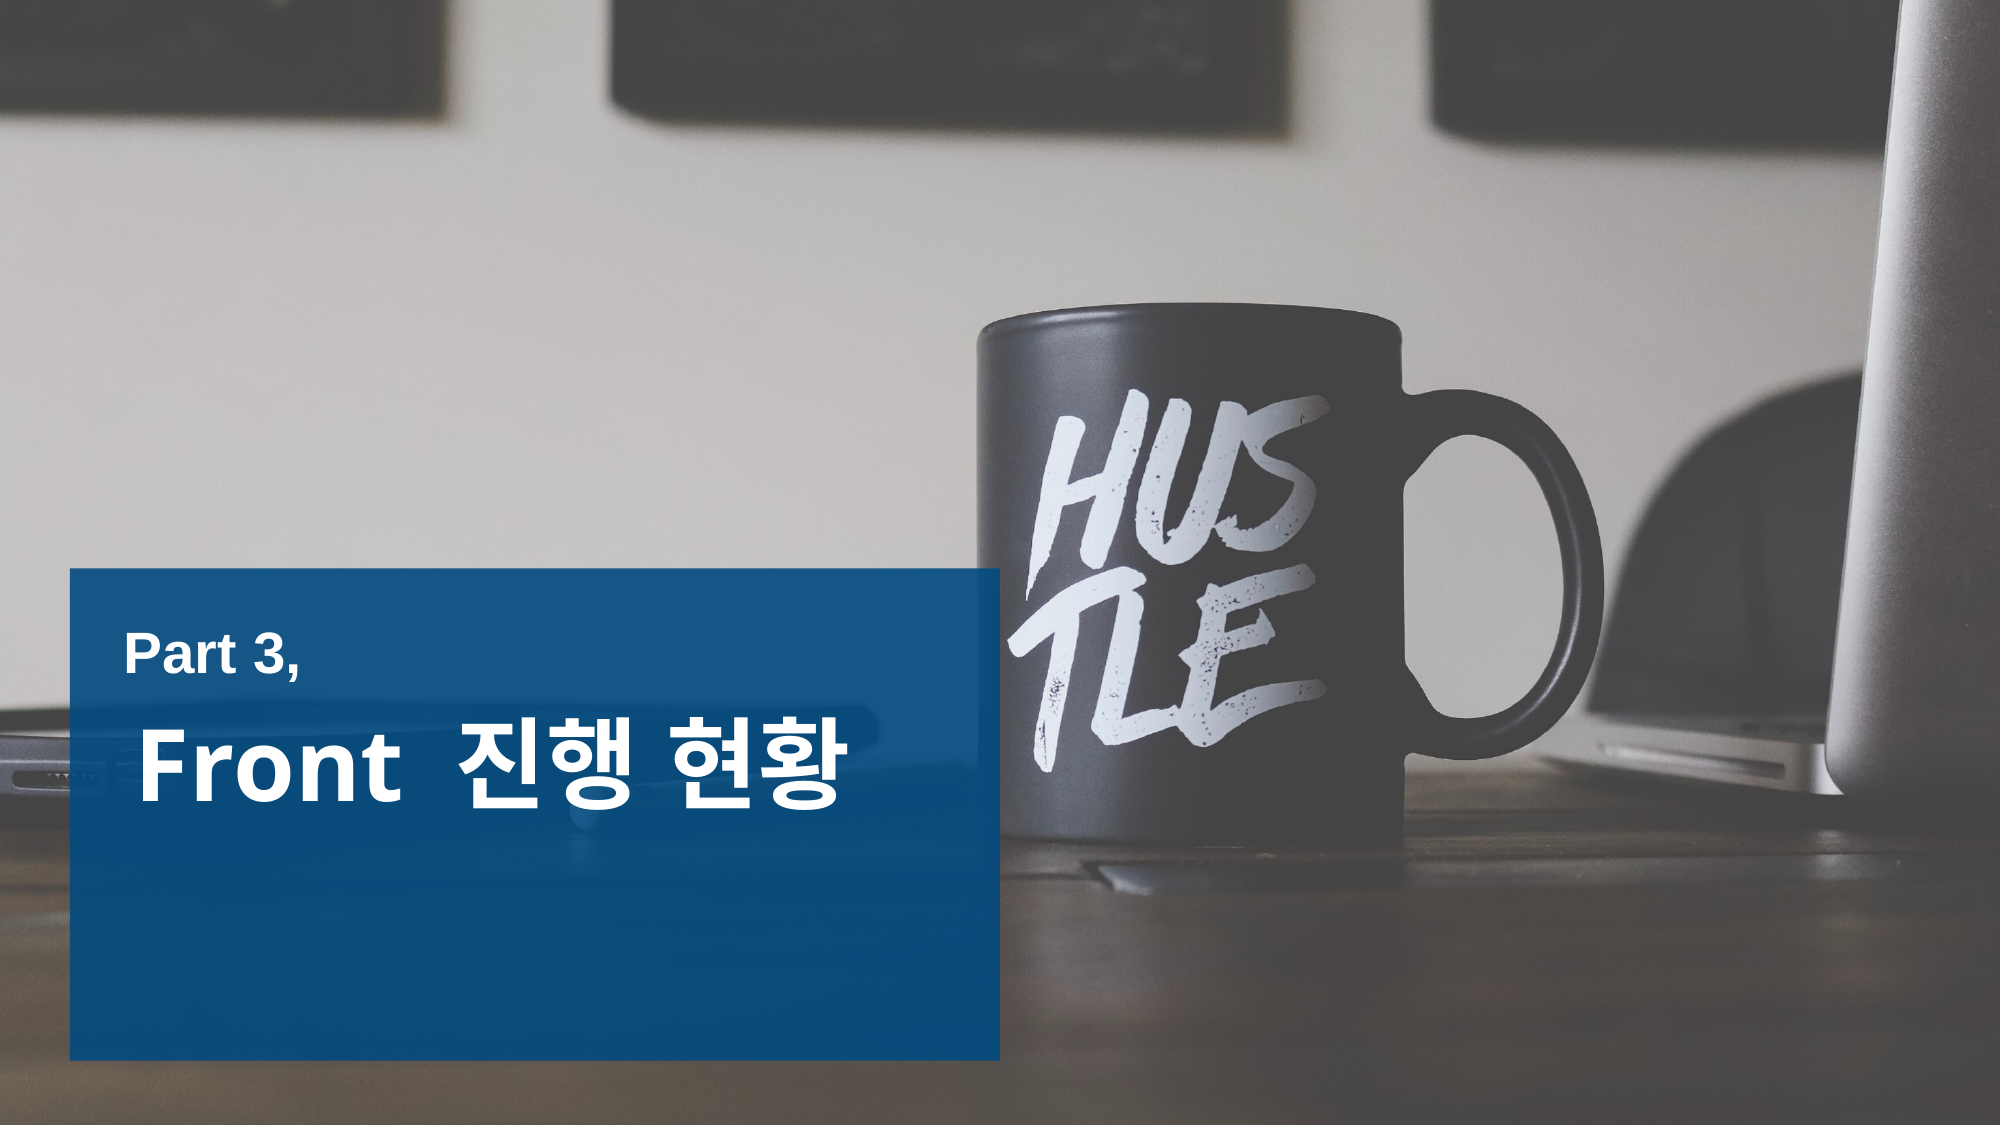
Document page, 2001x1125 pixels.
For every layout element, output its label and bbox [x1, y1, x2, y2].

text_box [69, 568, 1000, 1061]
picture [0, 0, 2000, 1125]
